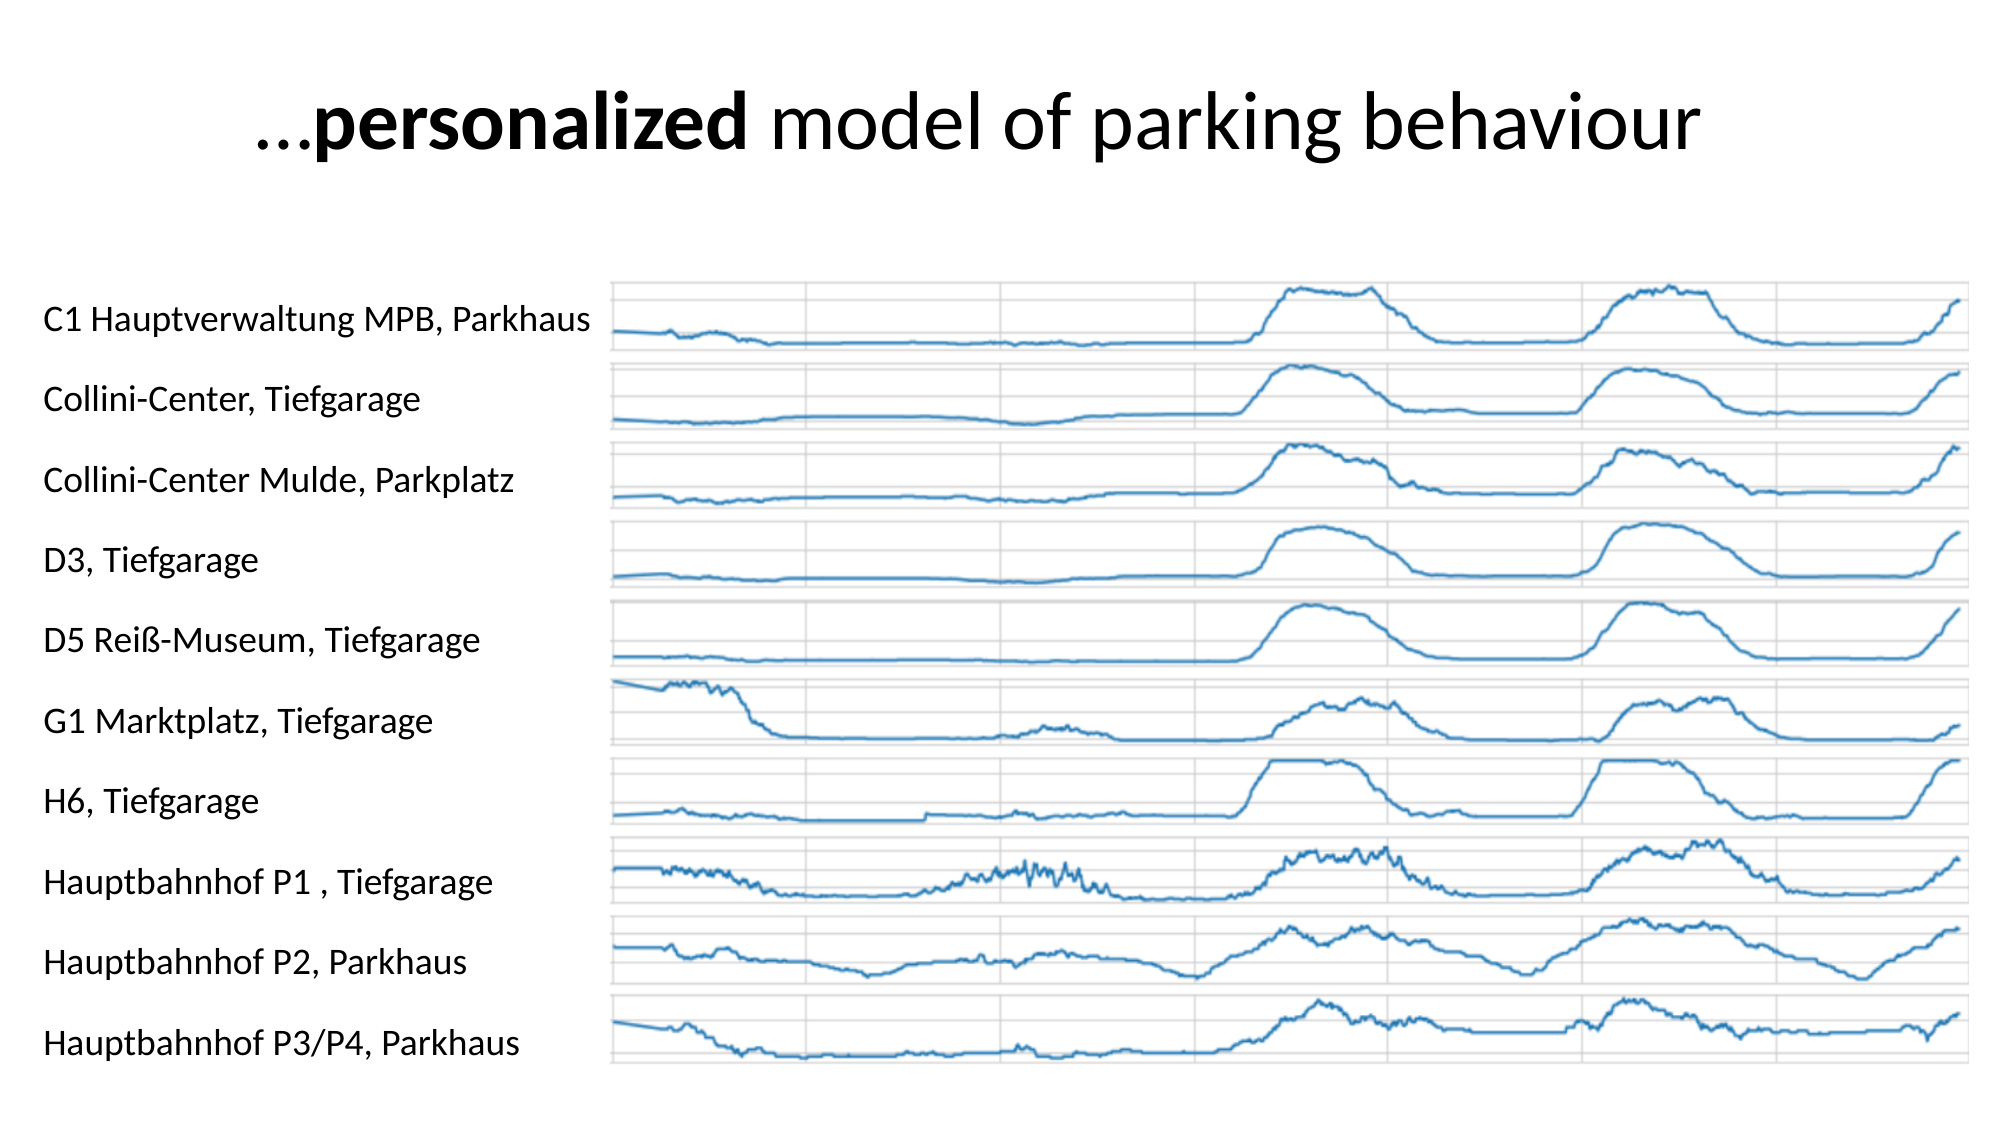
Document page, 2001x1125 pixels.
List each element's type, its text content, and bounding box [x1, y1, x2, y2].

picture [610, 278, 1969, 1068]
text_box …personalized model of parking behaviour [240, 58, 1861, 174]
text_box C1 Hauptverwaltung MPB, Parkhaus Collini-Center, Tiefgarage Collini-Center Mulde, Parkplatz D3, Tiefgarage D5 Reiß-Museum, Tiefgarage G1 Marktplatz, Tiefgarage H6, Tiefgarage Hauptbahnhof P1 , Tiefgarage Hauptbahnhof P2, Parkhaus Hauptbahnhof P3/P4, Parkhaus [28, 286, 930, 1070]
